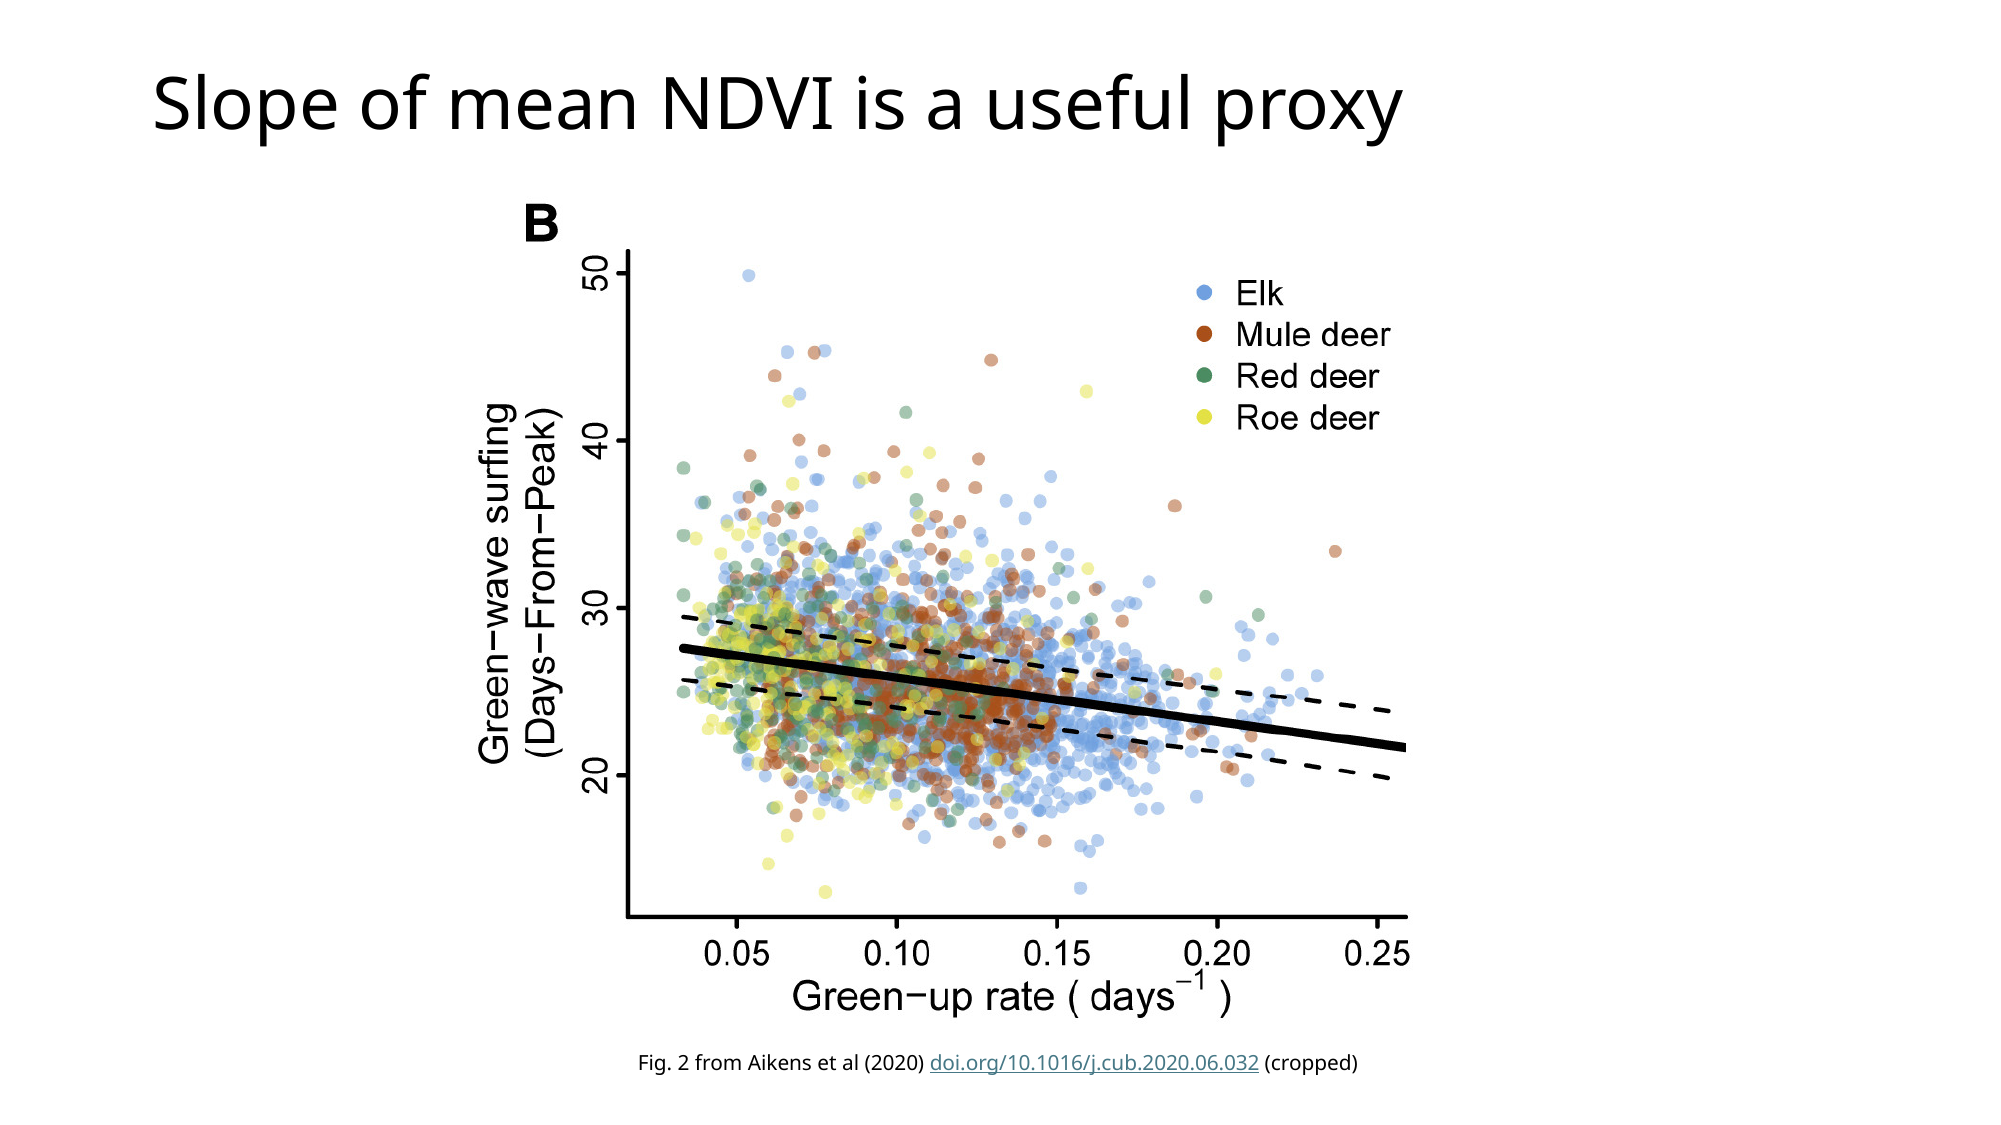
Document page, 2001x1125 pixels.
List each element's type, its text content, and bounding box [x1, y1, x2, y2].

text_box Fig. 2 from Aikens et al (2020) doi.org/10.1016/j.cub.2020.06.032 (cropped) [623, 1041, 1427, 1085]
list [474, 196, 1439, 1032]
title Slope of mean NDVI is a useful proxy [137, 59, 1863, 154]
